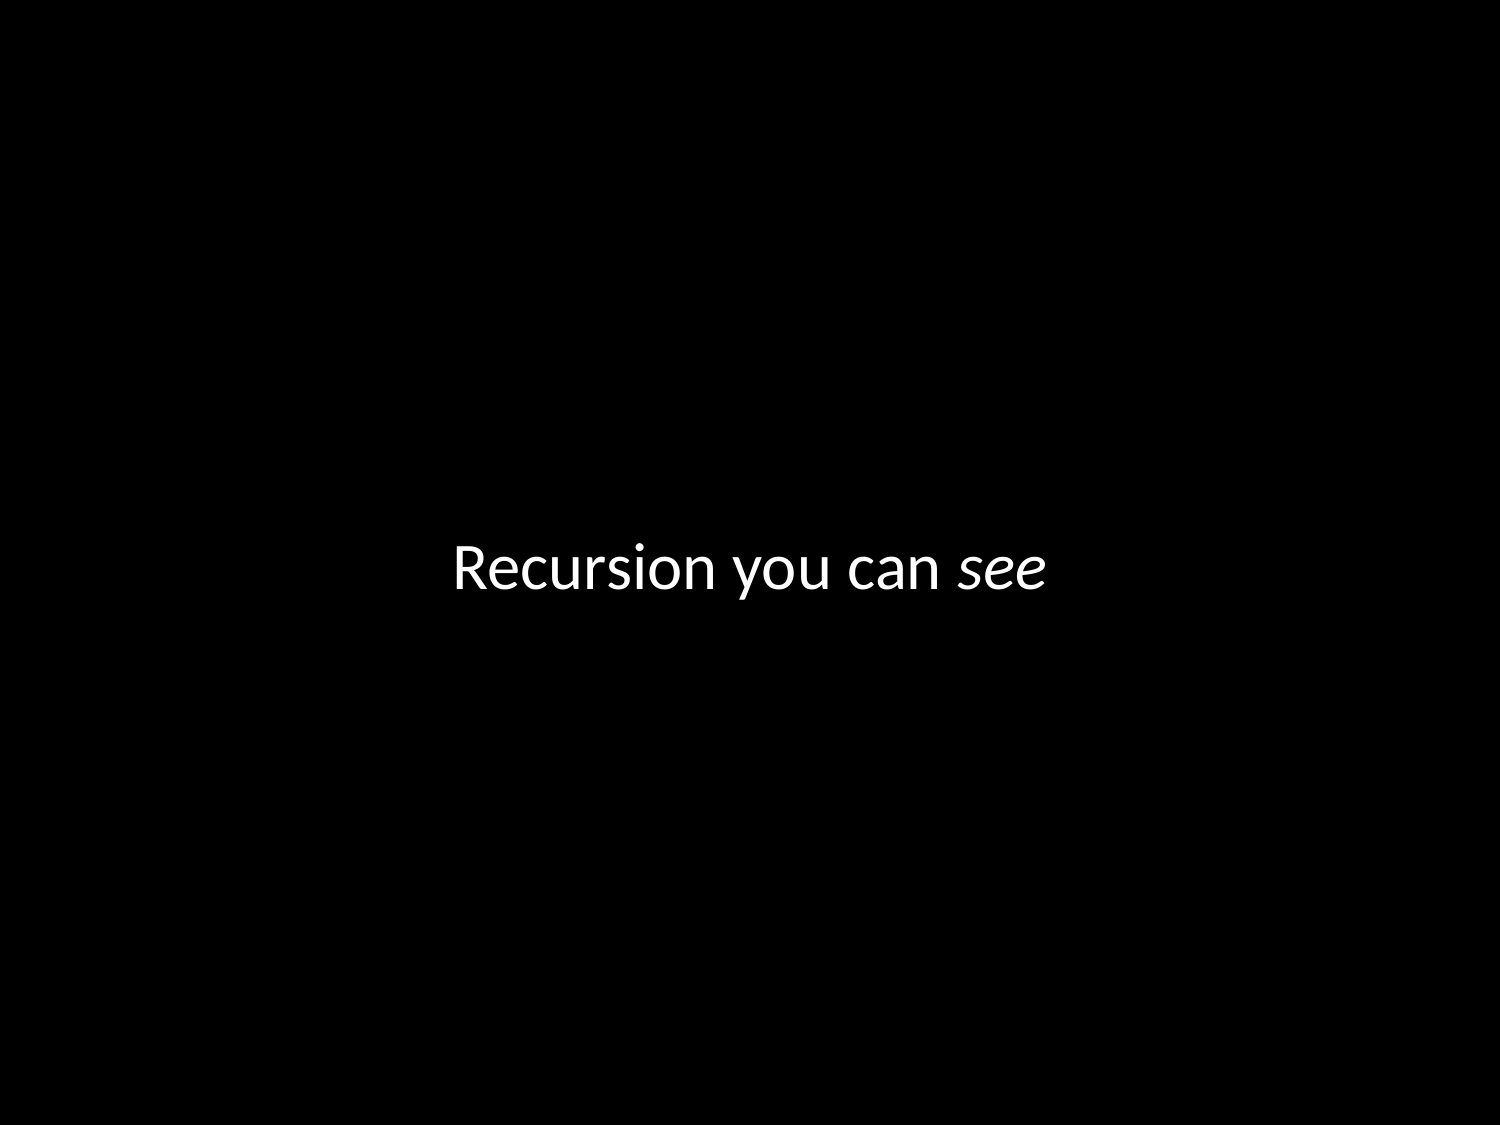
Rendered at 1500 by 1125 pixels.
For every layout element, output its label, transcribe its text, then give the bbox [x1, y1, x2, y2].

text_box Recursion you can see [0, 0, 1500, 1125]
